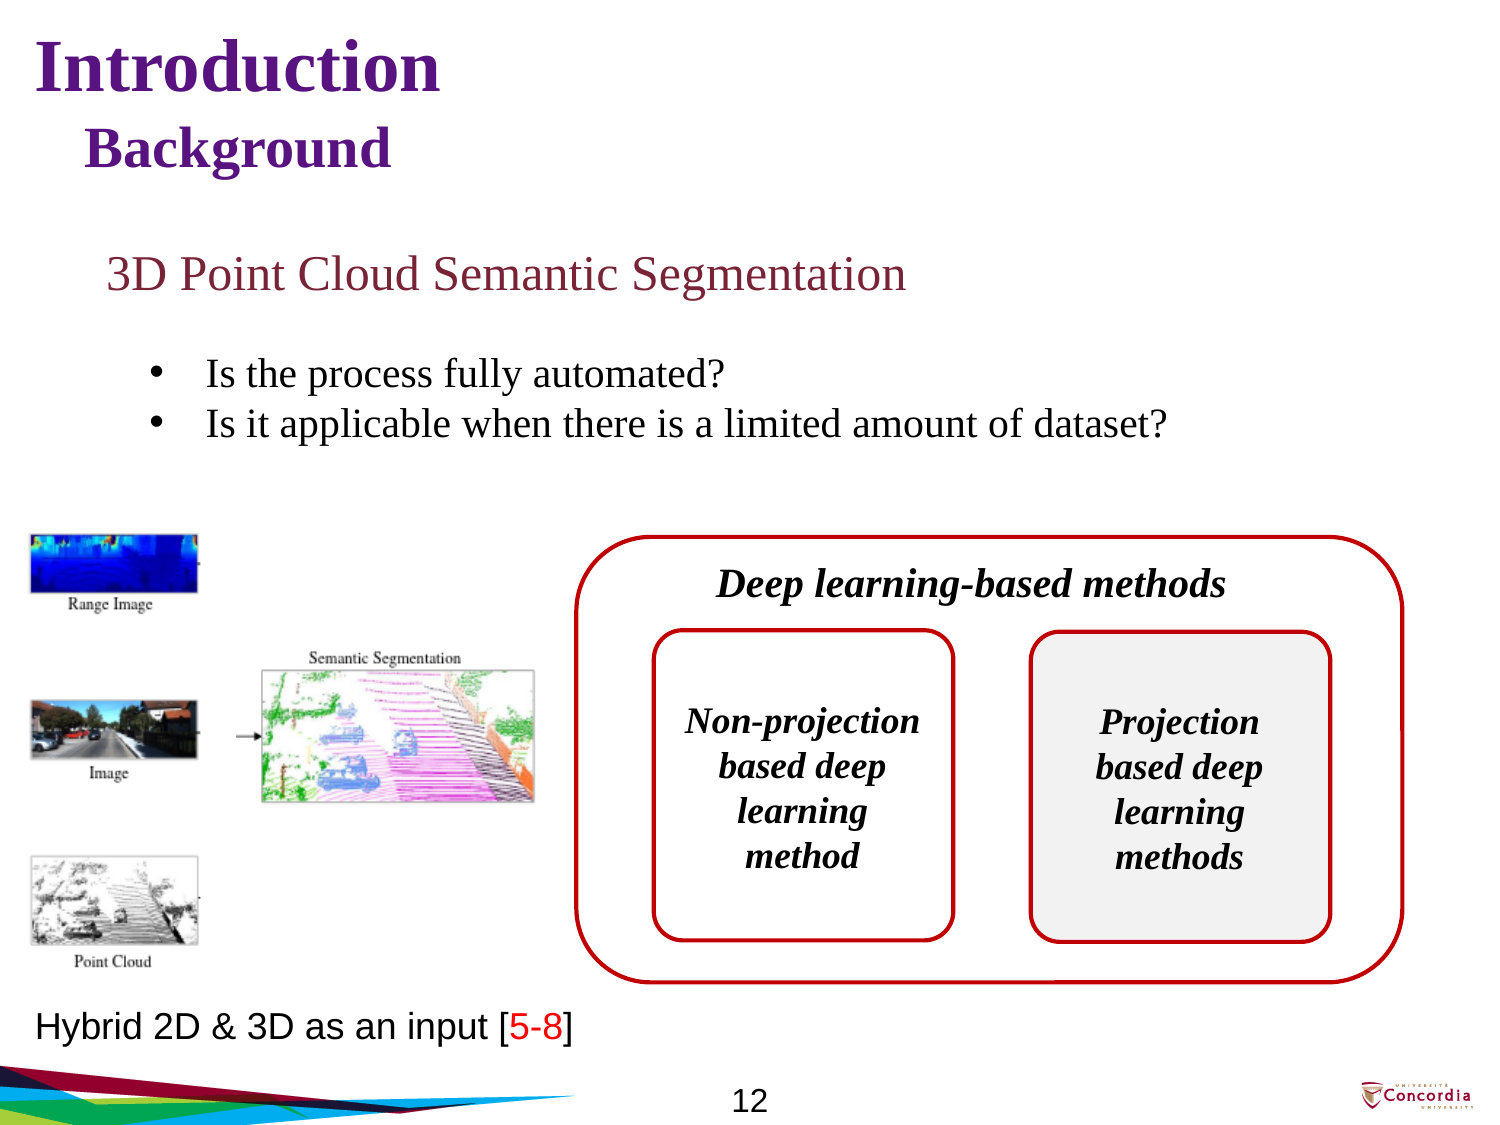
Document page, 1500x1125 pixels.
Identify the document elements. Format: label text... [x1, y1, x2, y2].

picture [0, 0, 1500, 1125]
text_box Hybrid 2D & 3D as an input [5-8] [19, 994, 623, 1055]
text_box Background [70, 101, 1381, 190]
text_box Is the process fully automated? Is it applicable when there is a limited amount of dataset? [134, 338, 1301, 454]
text_box 3D Point Cloud Semantic Segmentation [91, 232, 1461, 308]
text_box Non-projection based deep learning method [666, 688, 939, 826]
text_box Deep learning-based methods [576, 548, 606, 590]
text_box [574, 534, 1405, 985]
text_box Introduction [19, 8, 1331, 97]
